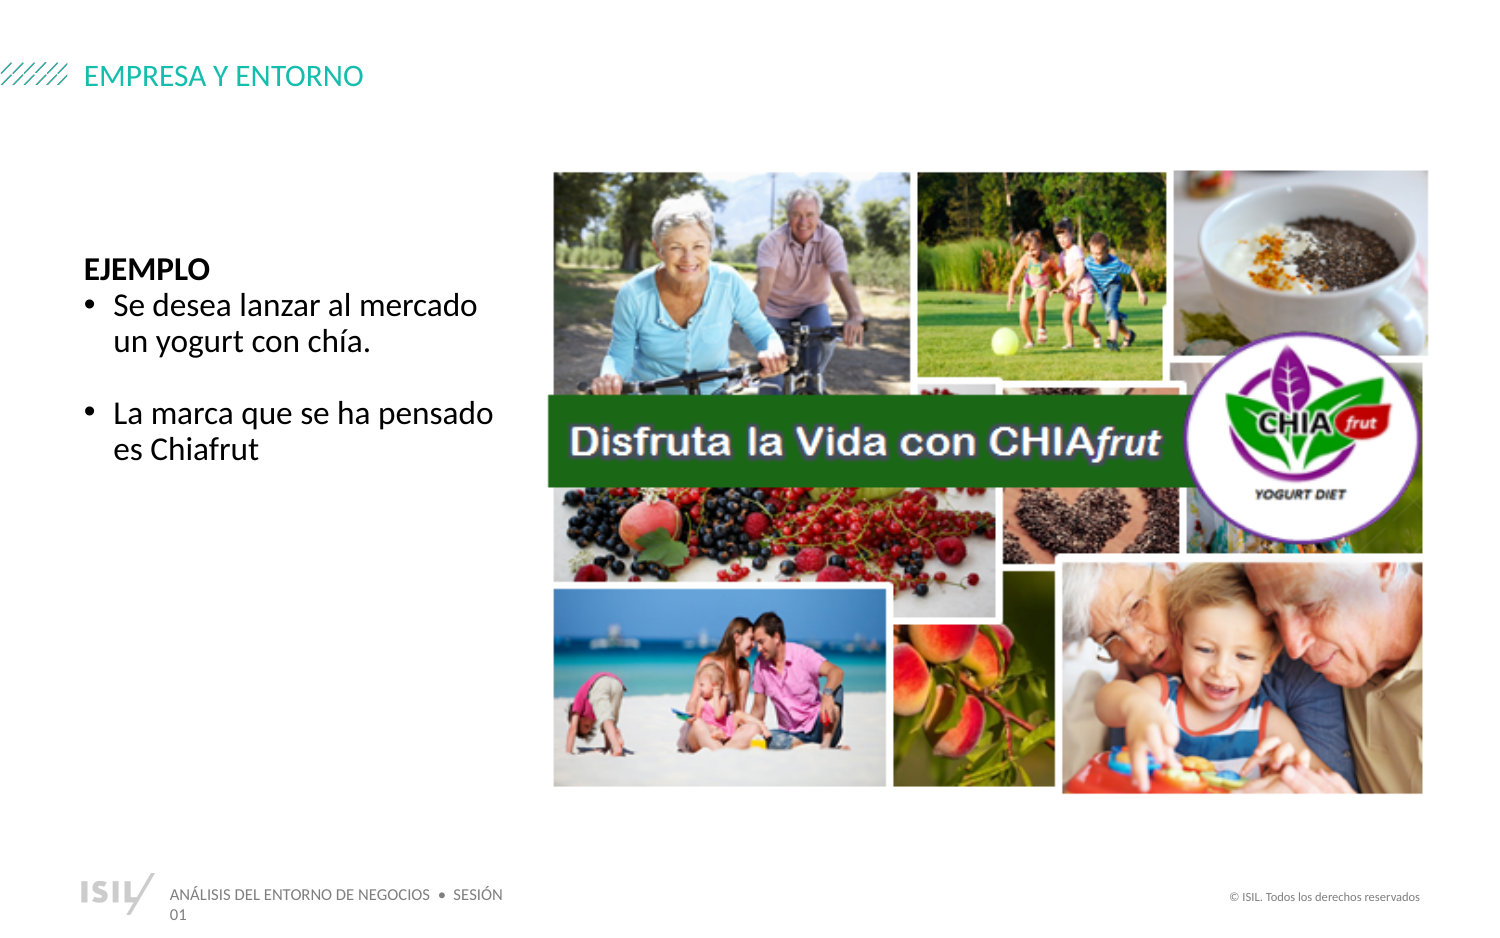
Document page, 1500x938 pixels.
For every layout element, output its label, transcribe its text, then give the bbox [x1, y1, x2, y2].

picture [542, 162, 1434, 803]
text_box EJEMPLO Se desea lanzar al mercado un yogurt con chía. La marca que se ha pensado es Chiafrut [83, 252, 520, 468]
picture [0, 62, 68, 86]
text_box EMPRESA Y ENTORNO [83, 54, 403, 93]
